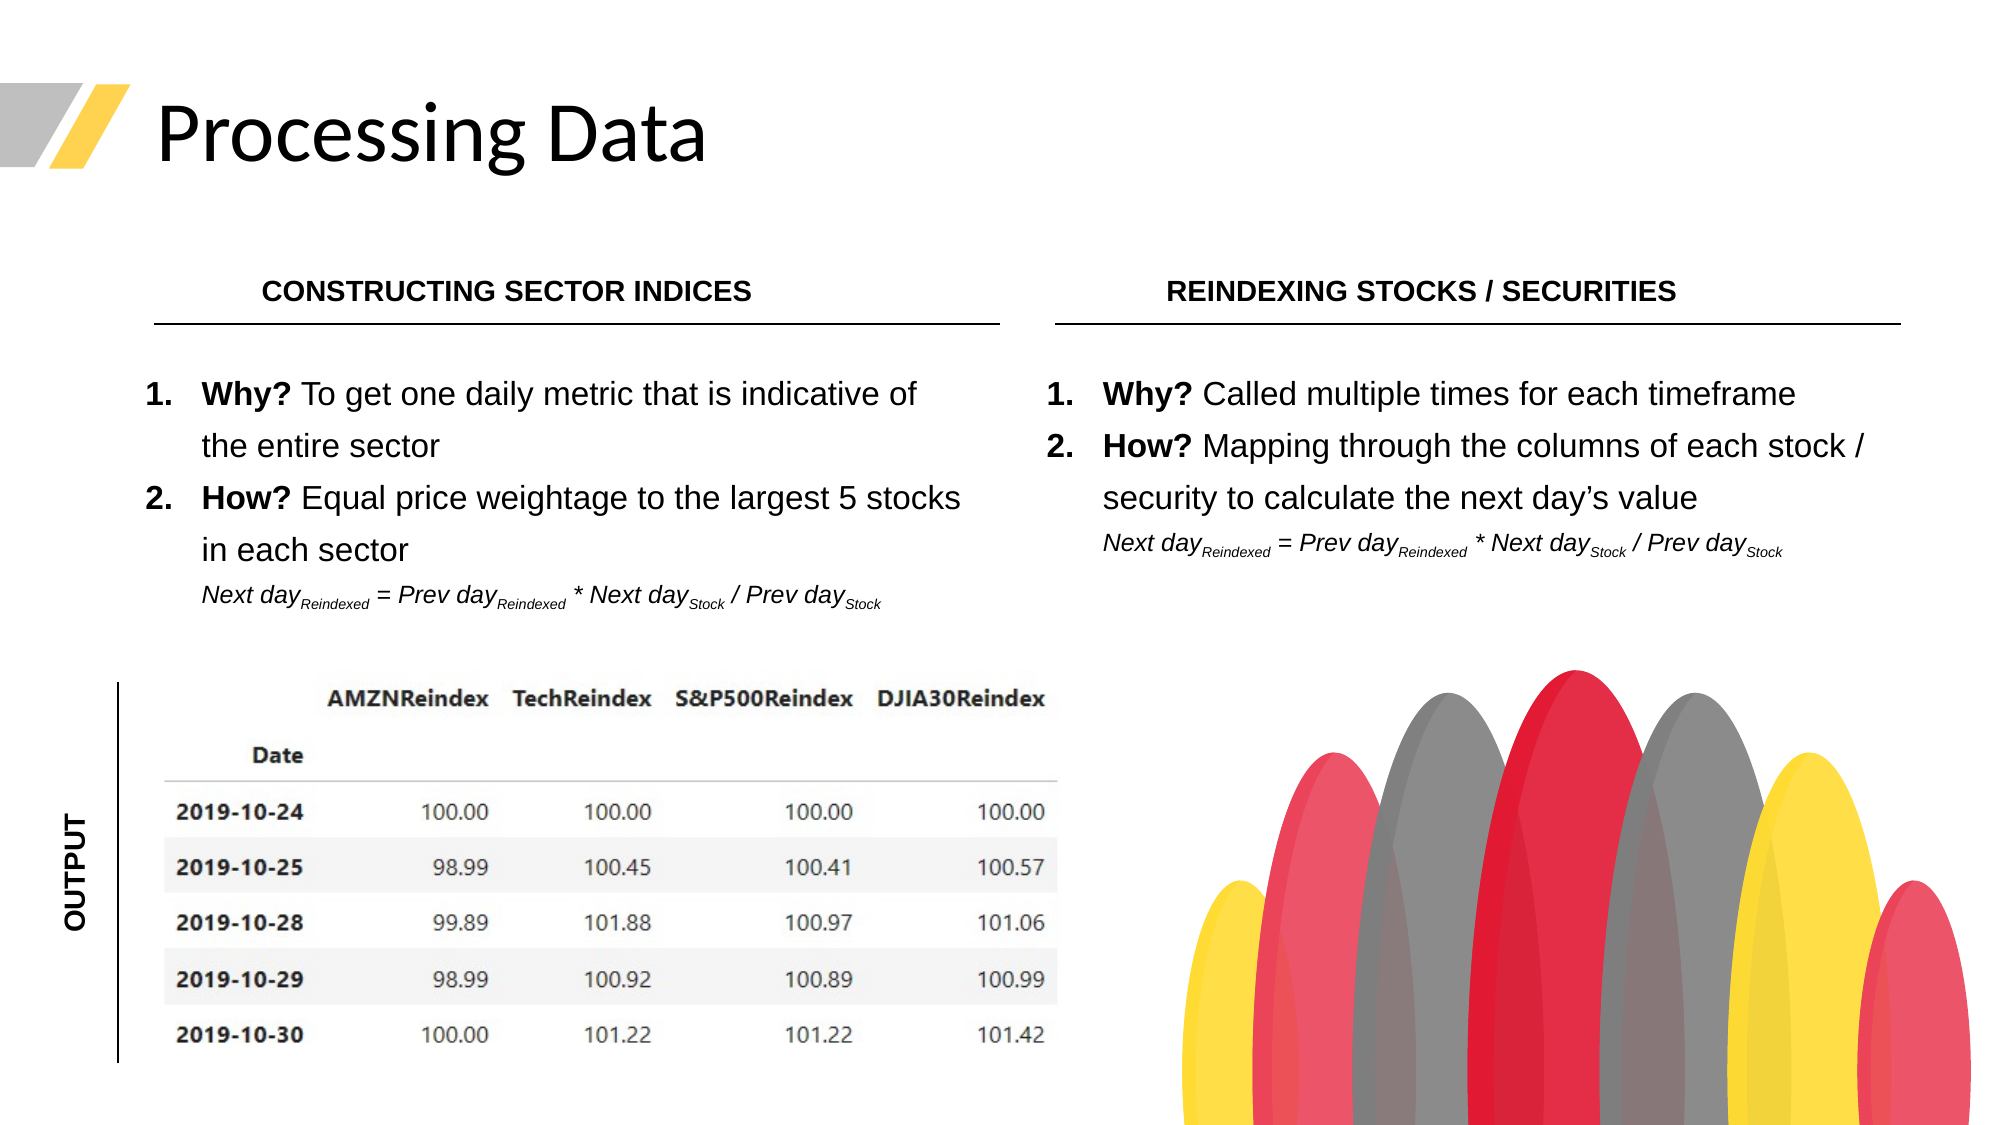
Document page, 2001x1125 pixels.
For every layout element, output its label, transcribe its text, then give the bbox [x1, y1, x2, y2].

text_box [47, 82, 133, 171]
picture [153, 669, 1092, 1072]
title Processing Data [141, 79, 1952, 188]
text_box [1175, 676, 1978, 1125]
text_box [0, 80, 85, 170]
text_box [1031, 253, 1902, 606]
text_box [48, 681, 118, 1064]
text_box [130, 253, 1001, 606]
